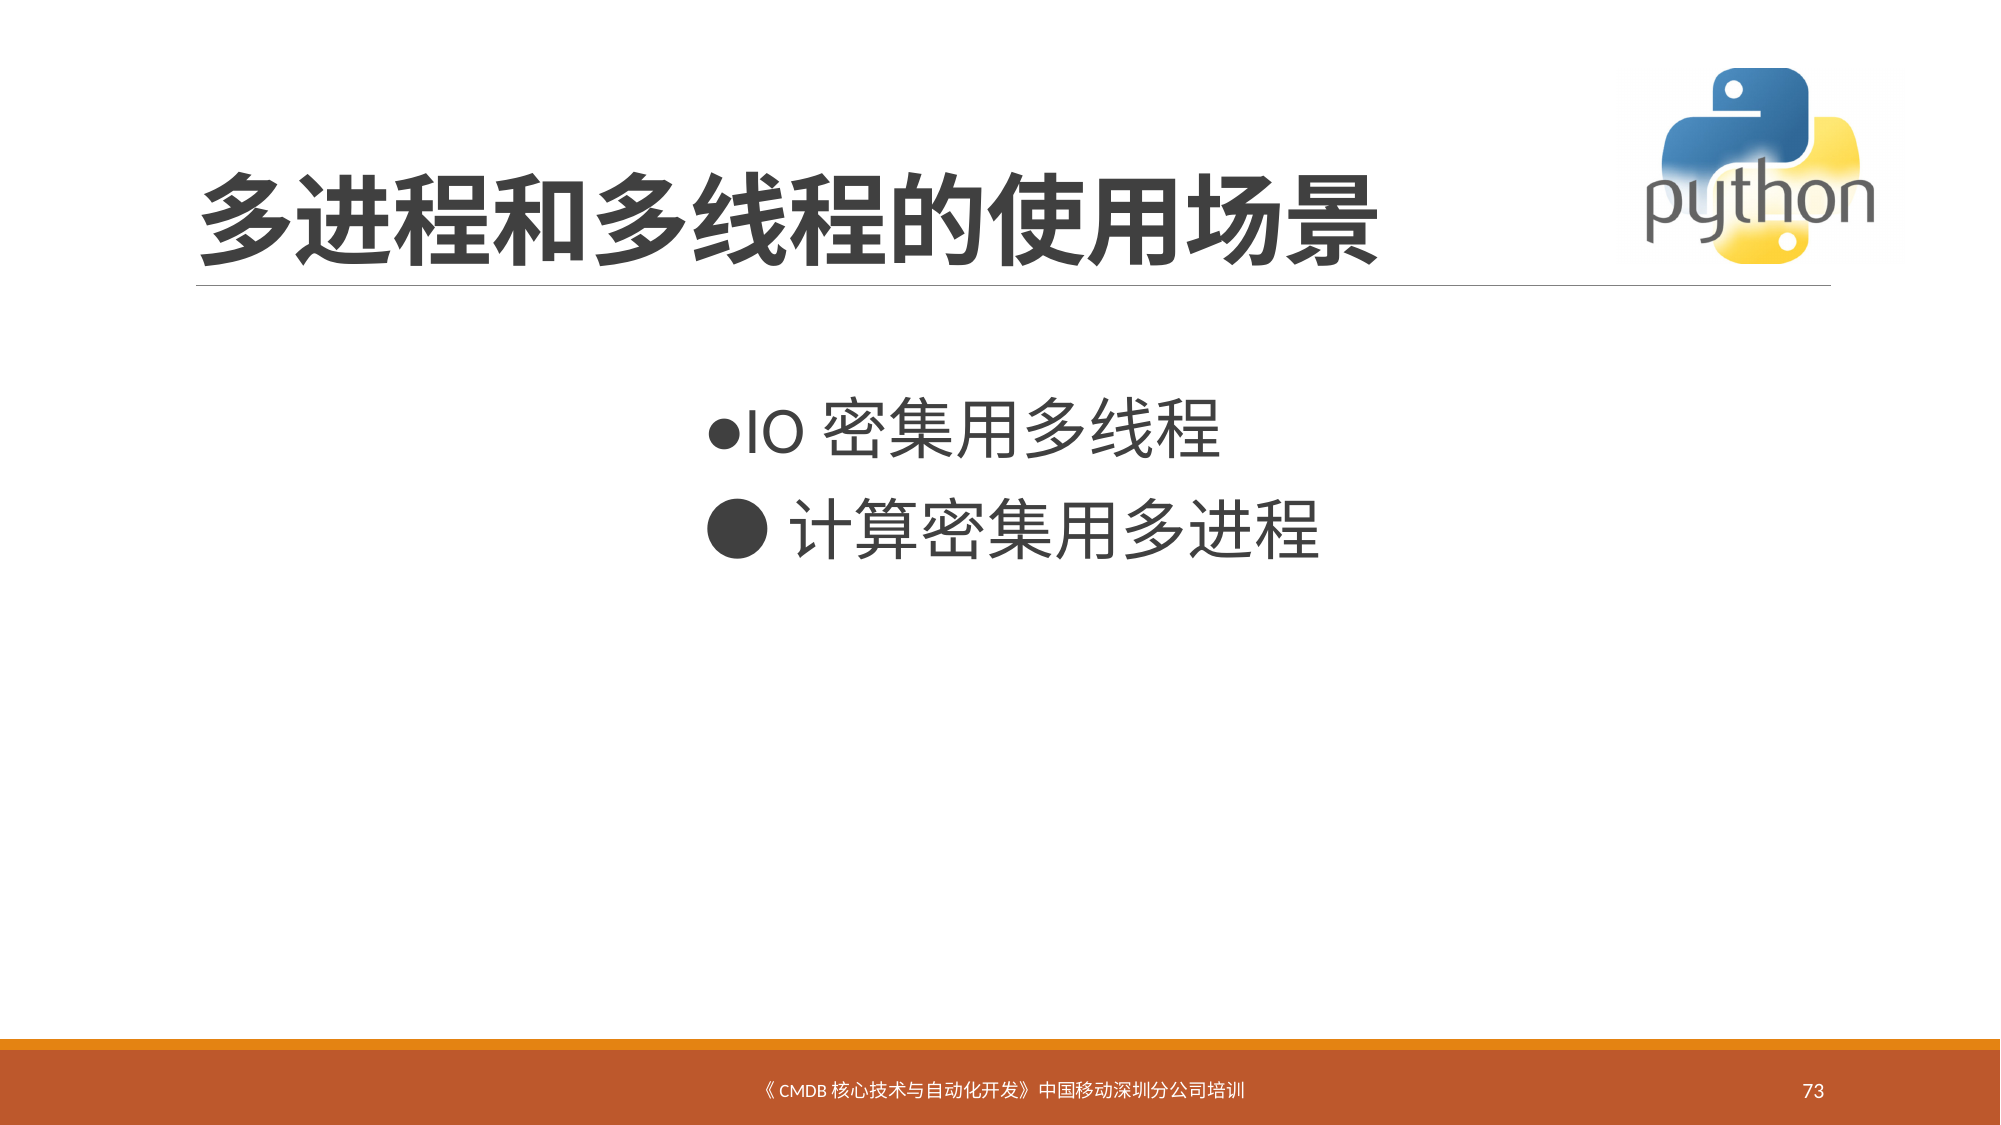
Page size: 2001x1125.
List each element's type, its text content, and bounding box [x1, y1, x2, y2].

picture [1616, 68, 1906, 264]
slide_number 73 [1624, 1059, 1840, 1120]
list ●IO密集用多线程 ●计算密集用多进程 [704, 388, 1448, 673]
footer 《CMDB核心技术与自动化开发》中国移动深圳分公司培训 [604, 1059, 1396, 1120]
title 多进程和多线程的使用场景 [180, 47, 1830, 285]
